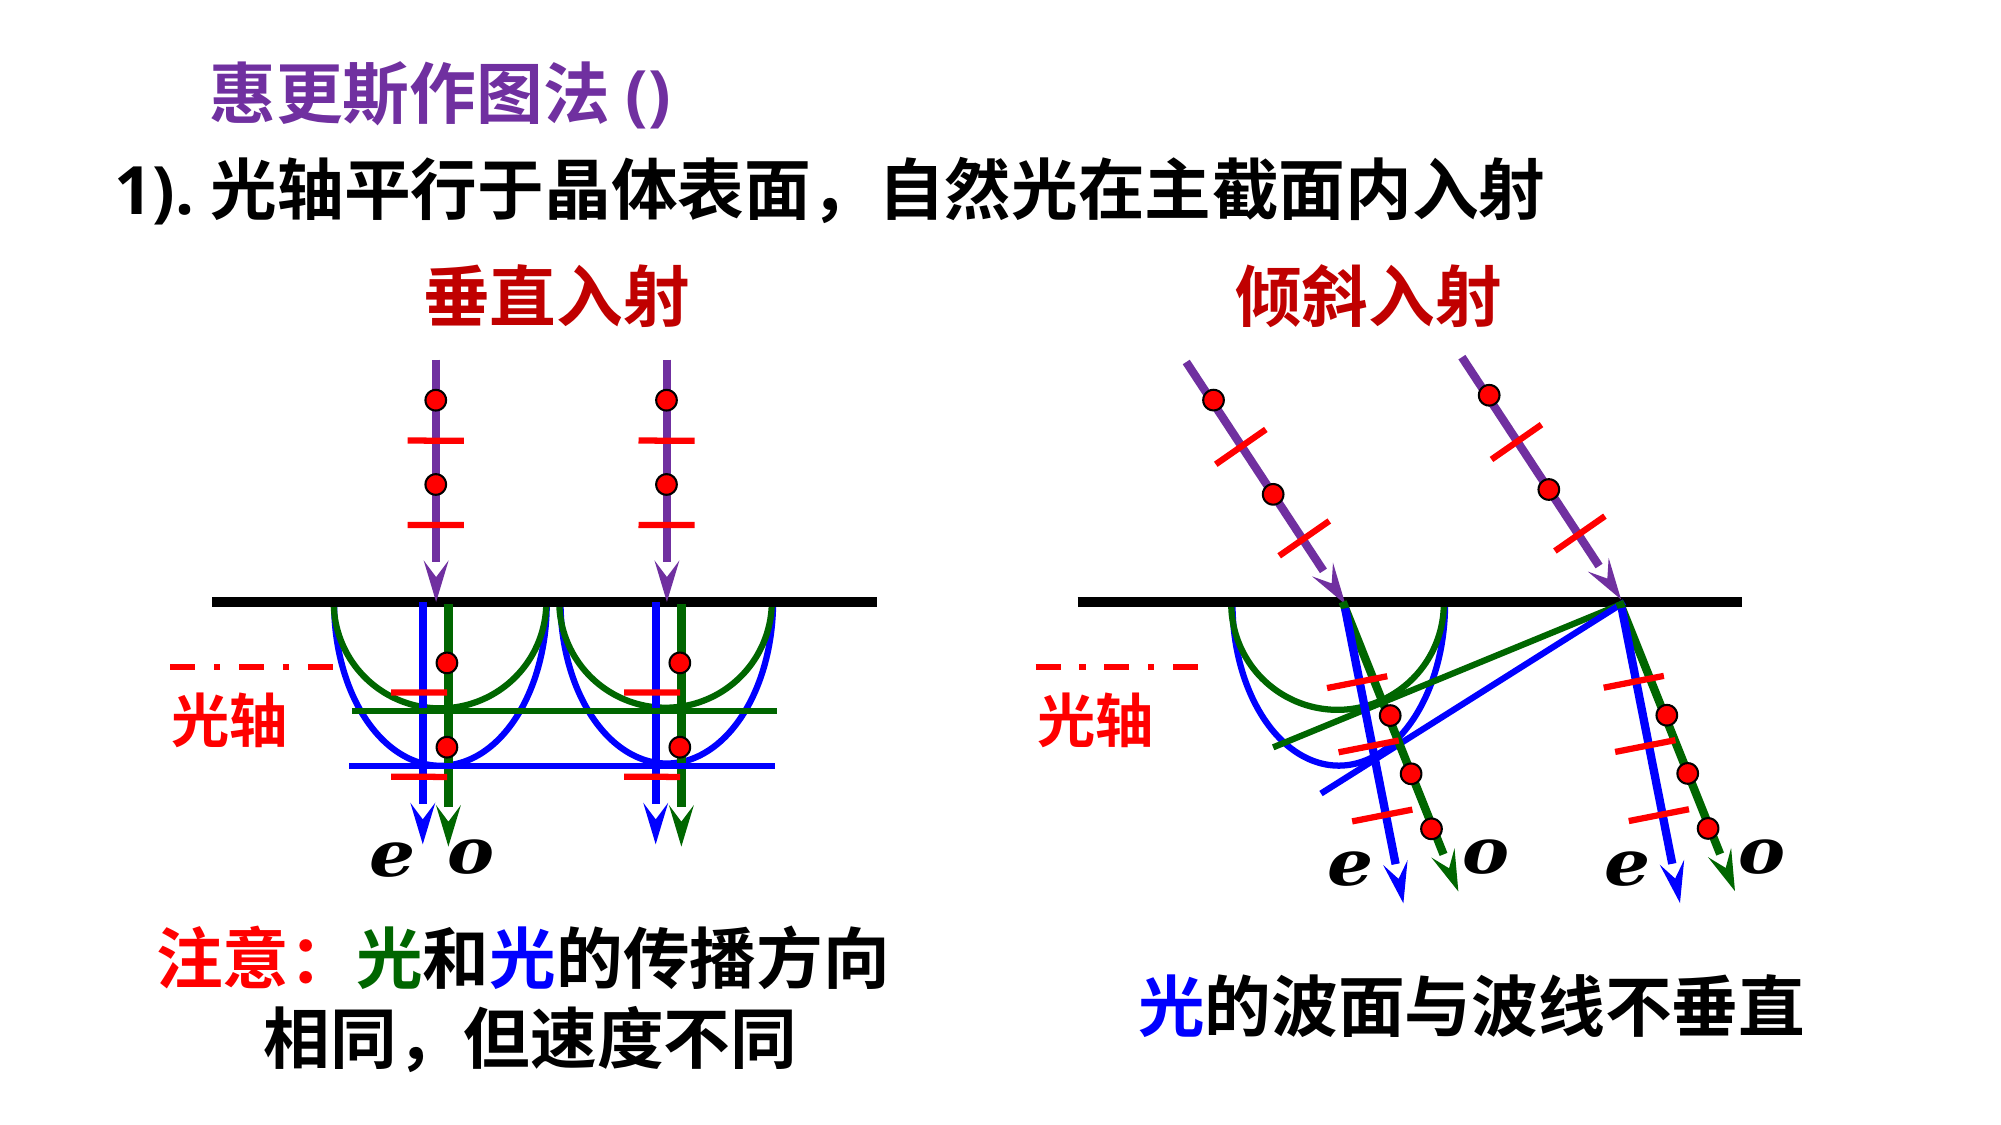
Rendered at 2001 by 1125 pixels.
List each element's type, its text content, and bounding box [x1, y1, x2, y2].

text_box [655, 473, 666, 496]
text_box [437, 388, 448, 412]
text_box 1).光轴平行于晶体表面，自然光在主截面内入射 [100, 140, 1561, 235]
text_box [1342, 601, 1459, 892]
text_box [435, 651, 448, 675]
text_box [333, 619, 417, 708]
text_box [1327, 676, 1388, 688]
text_box [1232, 628, 1273, 733]
text_box [361, 714, 419, 763]
text_box [668, 735, 681, 759]
text_box [424, 388, 436, 412]
text_box [668, 651, 681, 675]
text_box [1215, 429, 1266, 465]
text_box [655, 388, 666, 412]
text_box [453, 714, 520, 763]
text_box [1554, 516, 1605, 551]
text_box [660, 696, 677, 708]
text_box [1459, 602, 1619, 794]
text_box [1615, 740, 1676, 752]
text_box [686, 607, 773, 707]
text_box [660, 714, 677, 763]
text_box [558, 607, 652, 708]
text_box [427, 696, 444, 708]
text_box [424, 473, 436, 496]
text_box [453, 607, 548, 708]
text_box [449, 651, 459, 675]
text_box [1186, 362, 1346, 605]
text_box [1320, 602, 1342, 794]
text_box [463, 611, 548, 708]
text_box [1288, 748, 1320, 765]
text_box 光轴 [1022, 677, 1169, 762]
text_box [1273, 604, 1320, 748]
text_box [686, 607, 775, 708]
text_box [1628, 809, 1690, 822]
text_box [1279, 520, 1330, 556]
text_box 倾斜入射 [1220, 247, 1518, 343]
text_box [435, 735, 448, 759]
text_box 垂直入射 [408, 247, 706, 343]
text_box [667, 473, 678, 496]
text_box [682, 736, 692, 759]
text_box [1352, 809, 1413, 822]
text_box [437, 473, 448, 496]
text_box [332, 607, 419, 708]
text_box [589, 714, 652, 763]
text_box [1603, 675, 1664, 688]
text_box [449, 736, 459, 759]
text_box [427, 607, 444, 689]
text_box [1461, 357, 1622, 600]
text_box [1491, 424, 1542, 460]
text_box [1338, 740, 1399, 753]
text_box [1230, 607, 1273, 690]
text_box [1621, 607, 1681, 903]
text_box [1345, 608, 1404, 904]
text_box [427, 714, 444, 763]
text_box 光轴 [157, 677, 304, 762]
text_box [660, 607, 677, 689]
text_box [561, 630, 646, 708]
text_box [1619, 601, 1736, 892]
text_box [682, 651, 692, 674]
text_box [686, 714, 745, 762]
text_box [667, 388, 678, 412]
